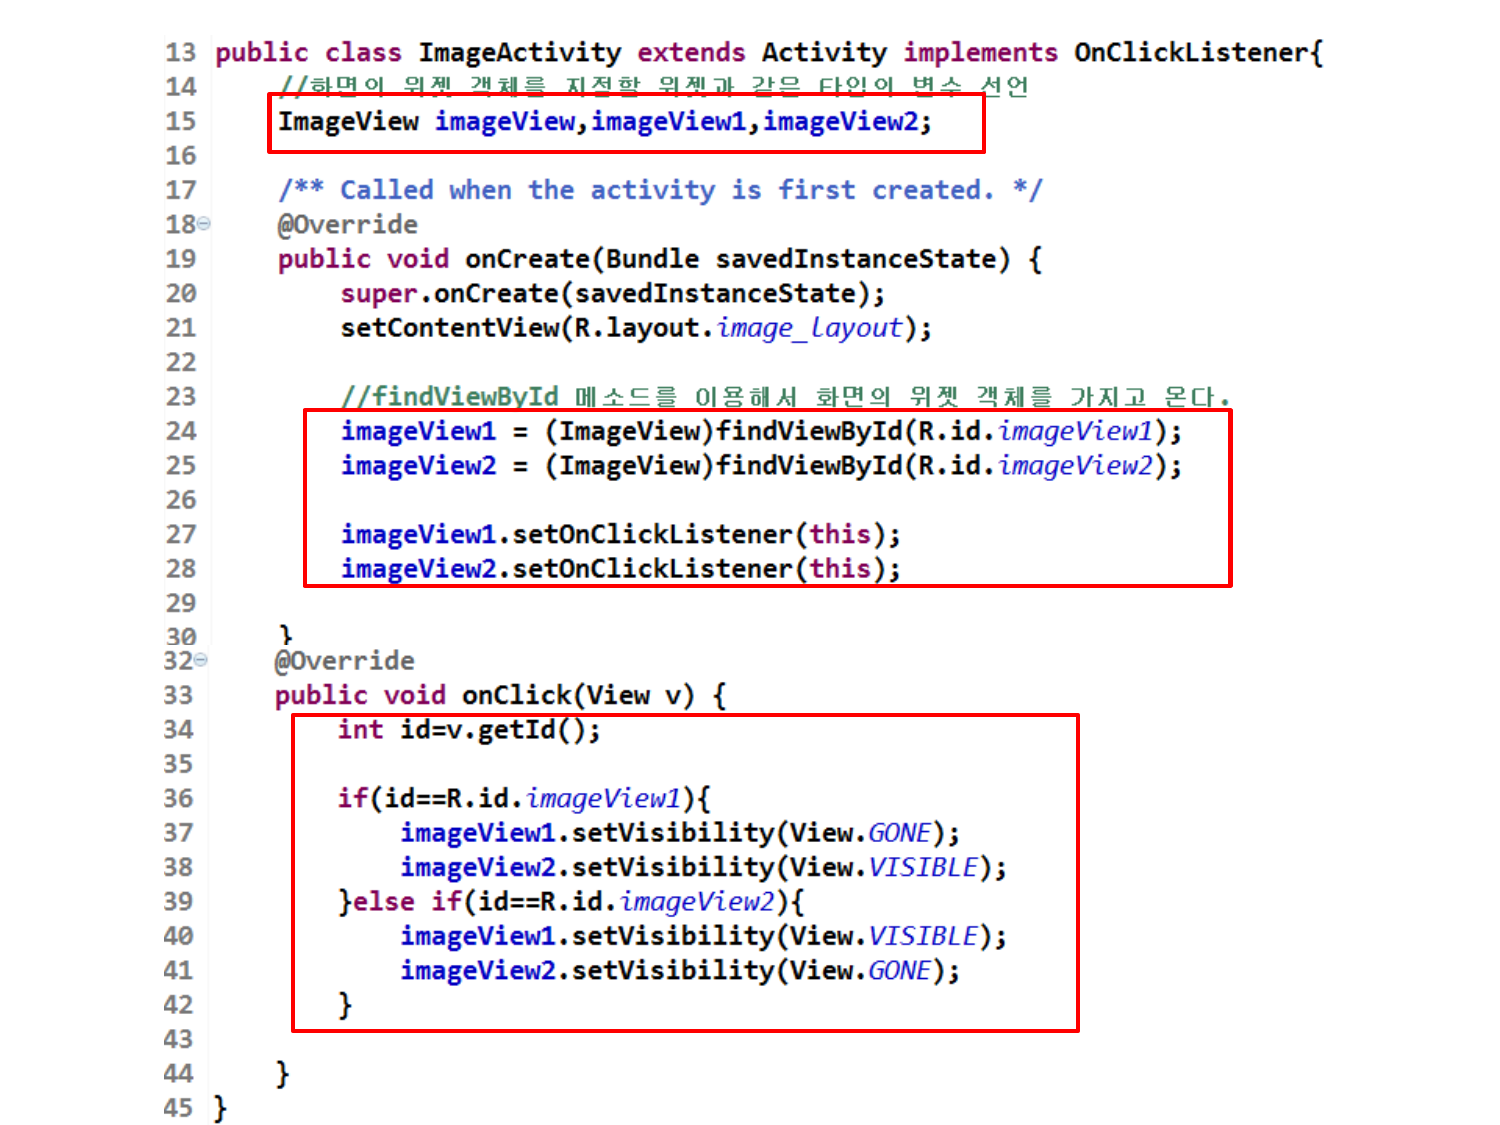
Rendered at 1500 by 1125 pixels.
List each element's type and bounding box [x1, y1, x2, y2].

text_box [163, 34, 1344, 1125]
